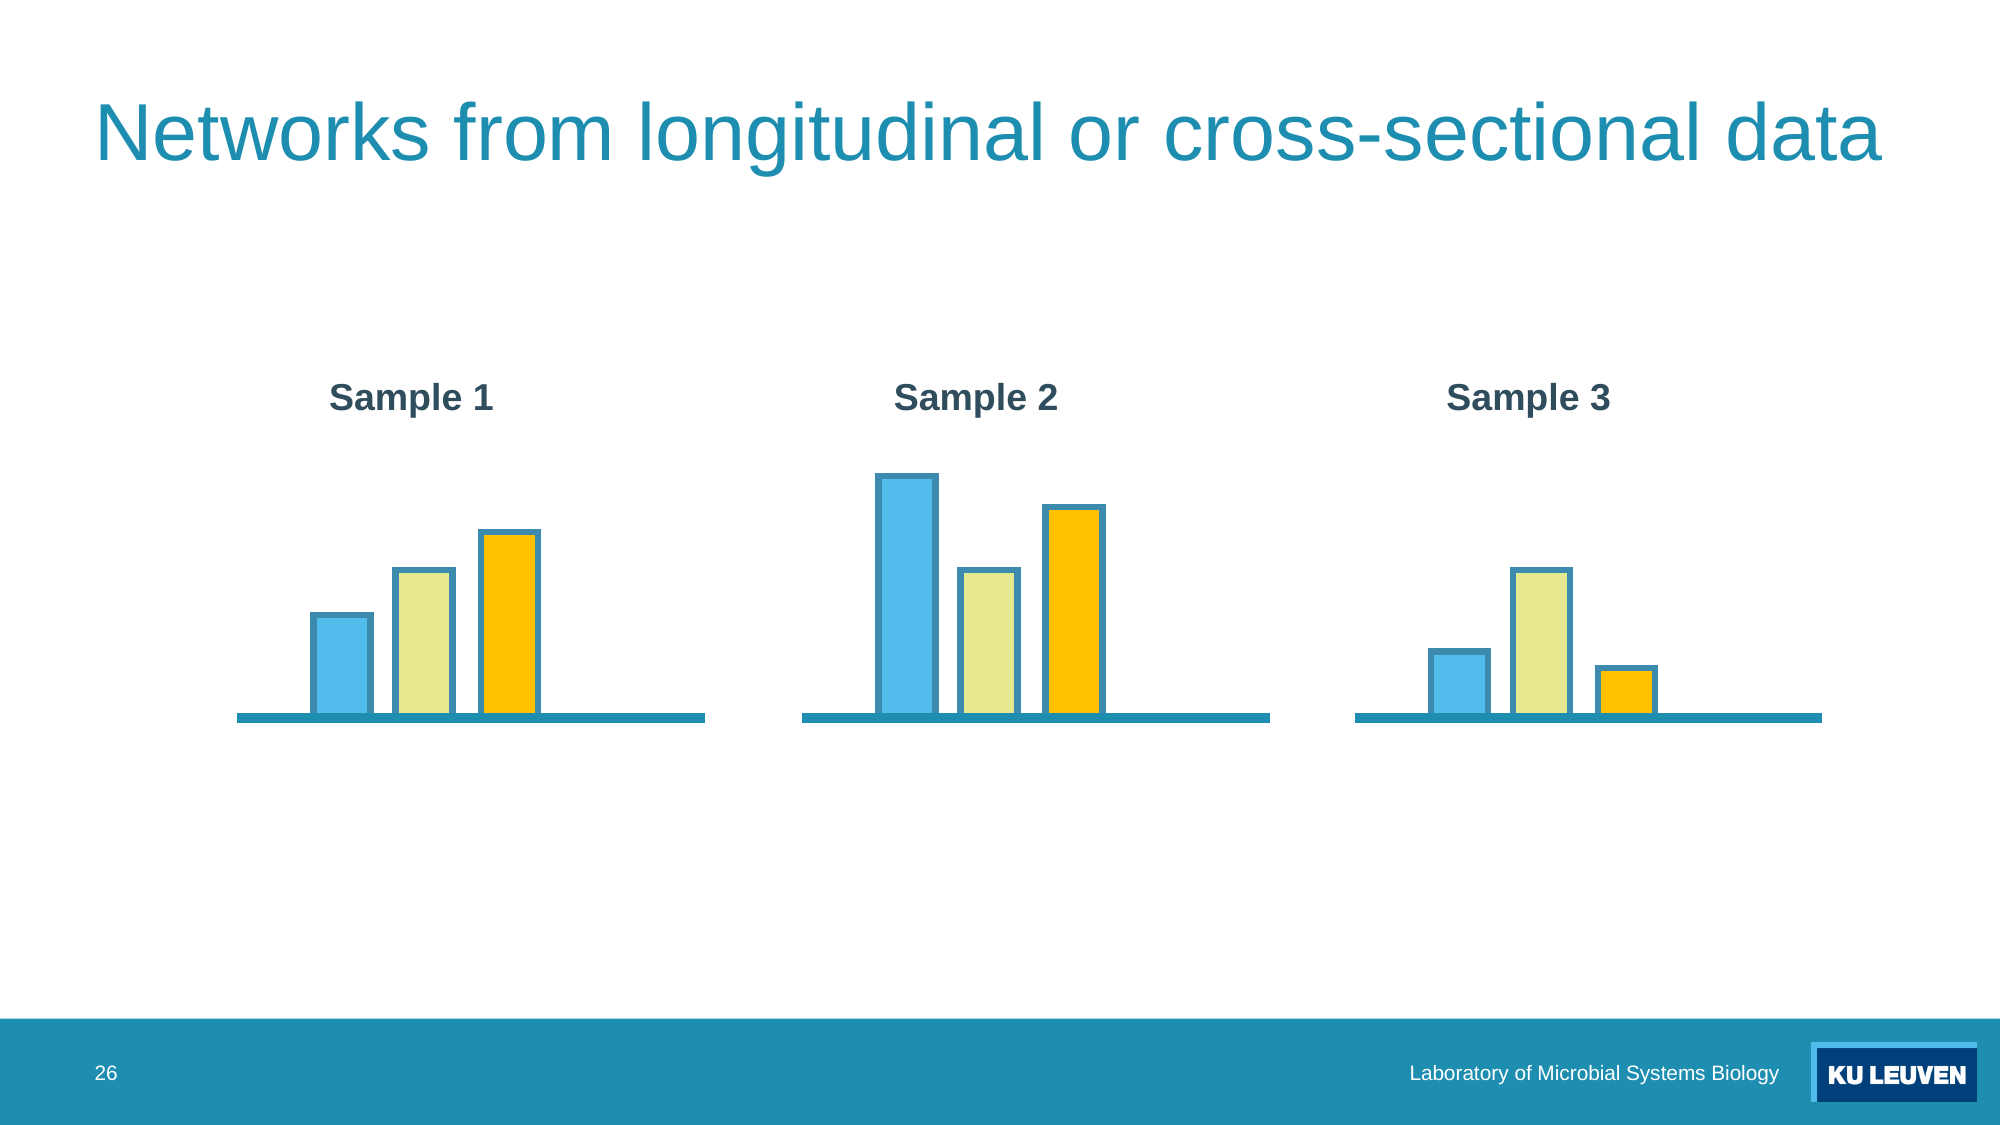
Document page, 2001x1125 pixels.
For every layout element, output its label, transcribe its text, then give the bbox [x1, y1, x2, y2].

text_box [395, 569, 454, 713]
text_box [877, 475, 936, 713]
text_box Sample 1 [314, 365, 628, 426]
title Networks from longitudinal or cross-sectional data [94, 33, 1906, 223]
text_box [480, 531, 539, 713]
footer Laboratory of Microbial Systems Biology [989, 1018, 1809, 1125]
text_box Sample 2 [879, 365, 1193, 426]
picture [1811, 1042, 1977, 1102]
text_box Sample 3 [1431, 365, 1746, 426]
slide_number 26 [94, 1018, 201, 1125]
text_box [959, 569, 1019, 713]
text_box [312, 614, 372, 713]
text_box [1430, 651, 1489, 713]
text_box [1512, 569, 1571, 713]
text_box [1045, 506, 1104, 713]
text_box [1597, 667, 1656, 713]
